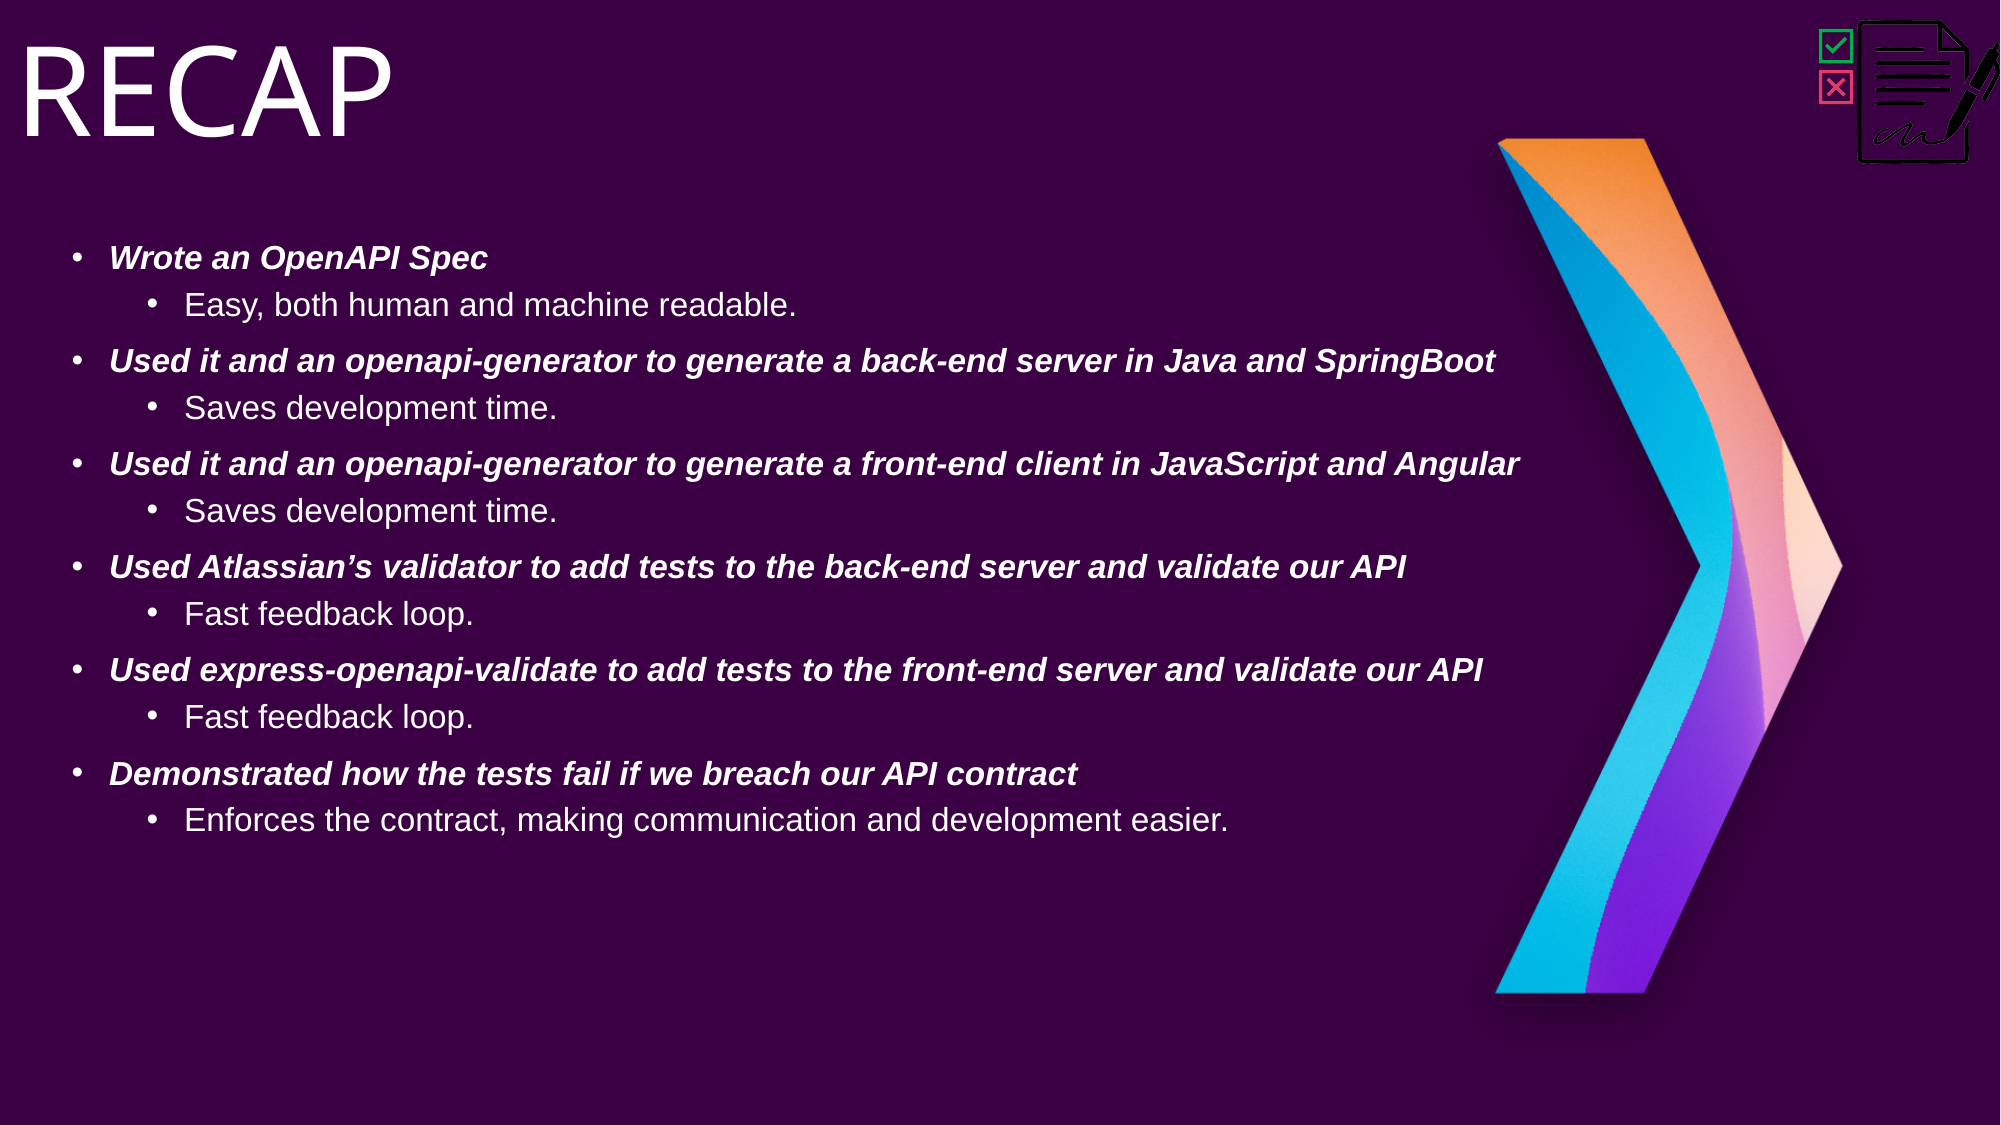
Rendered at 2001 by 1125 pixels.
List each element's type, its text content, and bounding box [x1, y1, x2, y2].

text_box Wrote an OpenAPI Spec Easy, both human and machine readable. Used it and an openapi-generator to generate a back-end server in Java and SpringBoot Saves development time. Used it and an openapi-generator to generate a front-end client in JavaScript and Angular Saves development time. Used Atlassian’s validator to add tests to the back-end server and validate our API Fast feedback loop. Used express-openapi-validate to add tests to the front-end server and validate our API Fast feedback loop. Demonstrated how the tests fail if we breach our API contract Enforces the contract, making communication and development easier. [56, 233, 1580, 1026]
text_box RECAP [0, 0, 927, 172]
picture [0, 0, 2001, 1125]
